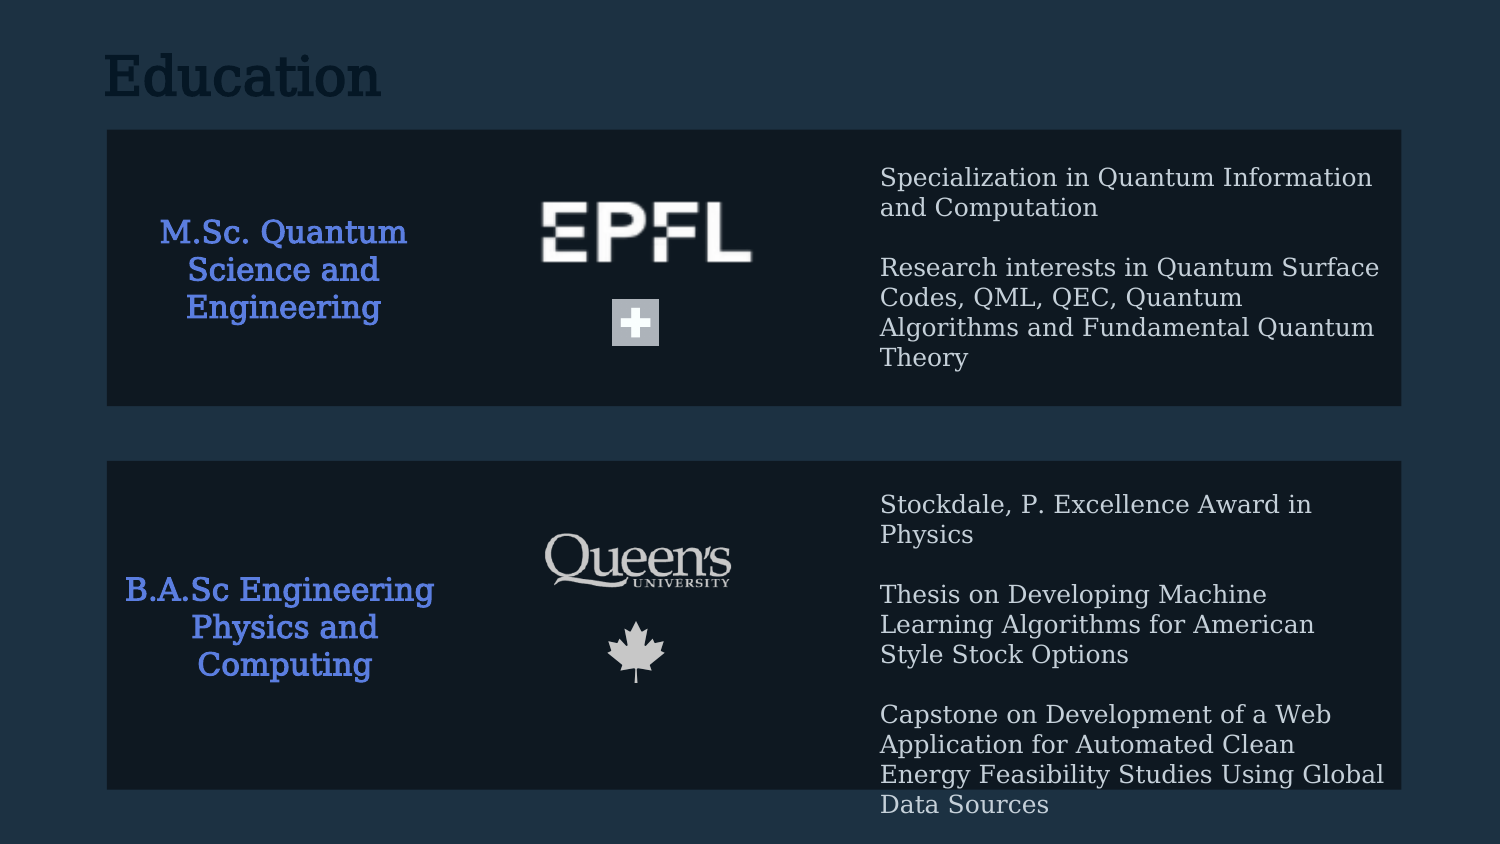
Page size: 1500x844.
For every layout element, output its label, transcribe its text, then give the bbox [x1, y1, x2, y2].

picture [544, 523, 751, 683]
text_box Education [88, 26, 1121, 120]
text_box M.Sc. Quantum Science and Engineering [106, 129, 461, 407]
text_box B.A.Sc Engineering Physics and Computing [109, 460, 461, 790]
text_box [461, 460, 1402, 790]
picture [612, 298, 660, 346]
text_box Specialization in Quantum Information and Computation Research interests in Quantum Surface Codes, QML, QEC, Quantum Algorithms and Fundamental Quantum Theory [865, 154, 1402, 379]
text_box [461, 129, 1402, 407]
text_box Stockdale, P. Excellence Award in Physics Thesis on Developing Machine Learning Algorithms for American Style Stock Options Capstone on Development of a Web Application for Automated Clean Energy Feasibility Studies Using Global Data Sources [865, 481, 1402, 844]
picture [513, 184, 782, 279]
